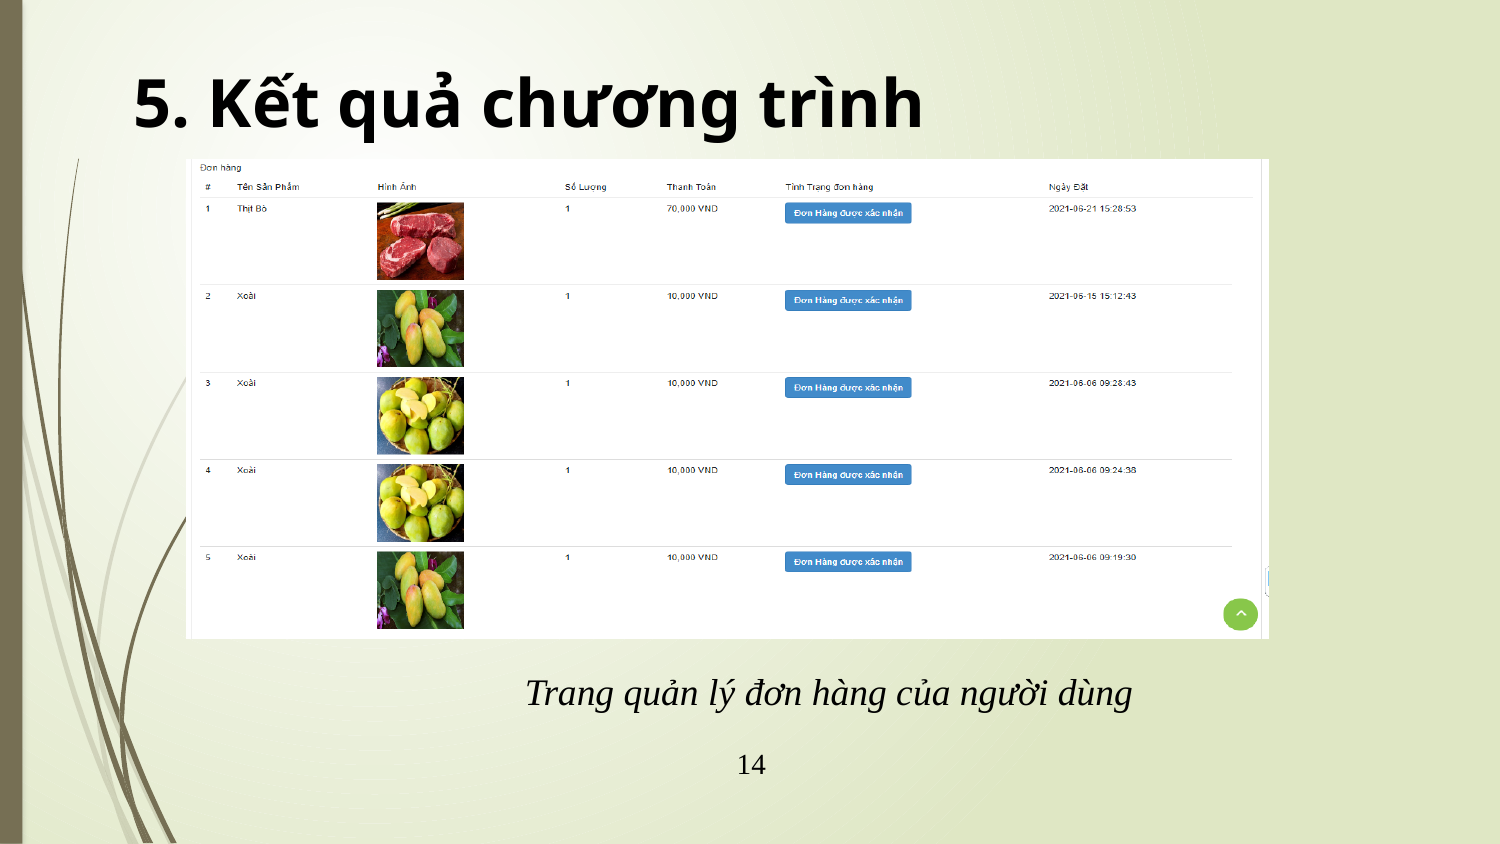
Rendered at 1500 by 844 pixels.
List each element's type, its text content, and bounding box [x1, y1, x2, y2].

text_box Trang quản lý đơn hàng của người dùng [509, 660, 1188, 721]
picture [186, 159, 1269, 640]
text_box 14 [703, 738, 800, 784]
title 5. Kết quả chương trình [118, 46, 1385, 125]
